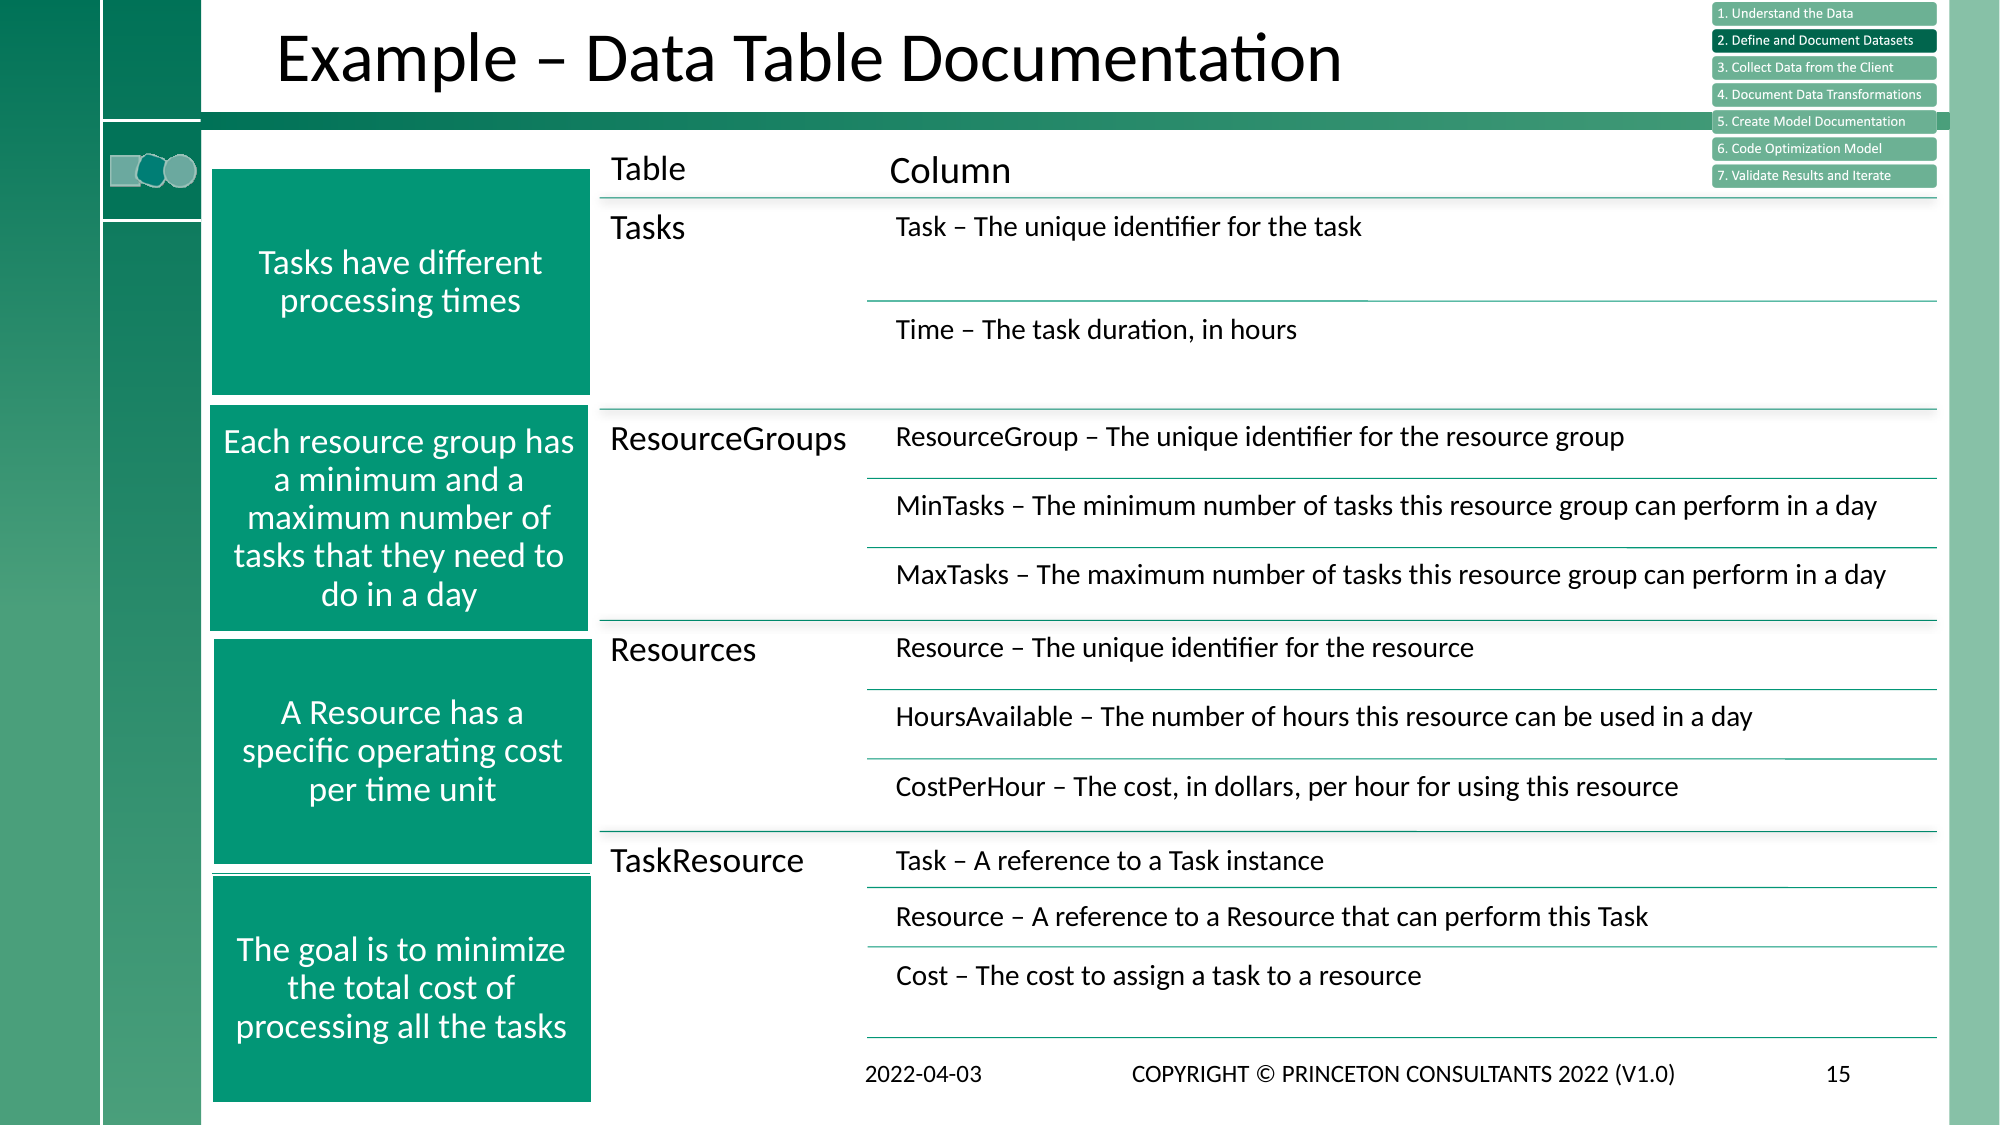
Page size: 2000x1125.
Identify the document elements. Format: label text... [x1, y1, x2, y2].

text_box Cost – The cost to assign a task to a resource [887, 951, 1938, 1050]
footer Copyright © Princeton Consultants 2022 (V1.0) [1074, 1050, 1734, 1103]
list Table [596, 143, 874, 197]
text_box MaxTasks – The maximum number of tasks this resource group can perform in a day [887, 550, 1937, 618]
text_box Resources [599, 620, 868, 830]
slide_number 15 [1766, 1050, 1867, 1103]
text_box Resource – A reference to a Resource that can perform this Task [887, 892, 1937, 946]
text_box A Resource has a specific operating cost per time unit [212, 636, 594, 867]
text_box Time – The task duration, in hours [887, 305, 1937, 404]
text_box Some tasks cannot be completed by some resources [210, 871, 592, 1101]
text_box Resource – The unique identifier for the resource [887, 623, 1937, 689]
text_box TaskResource [599, 831, 868, 1043]
text_box Tasks have different processing times [210, 167, 592, 397]
picture [1712, 1, 1937, 188]
text_box ResourceGroups [599, 409, 868, 619]
text_box Column [874, 143, 1181, 200]
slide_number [849, 1042, 1050, 1103]
text_box Task – A reference to a Task instance [887, 836, 1937, 887]
text_box ResourceGroup – The unique identifier for the resource group [887, 412, 1937, 477]
text_box Task – The unique identifier for the task [887, 202, 1937, 300]
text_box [211, 874, 592, 1103]
title Example – Data Table Documentation [261, 12, 1712, 105]
text_box CostPerHour – The cost, in dollars, per hour for using this resource [887, 762, 1937, 829]
text_box Each resource group has a minimum and a maximum number of tasks that they need to do in a day [208, 403, 590, 633]
text_box HoursAvailable – The number of hours this resource can be used in a day [887, 692, 1937, 758]
picture [105, 149, 201, 192]
text_box MinTasks – The minimum number of tasks this resource group can perform in a day [887, 481, 1937, 547]
text_box Tasks [599, 197, 868, 408]
